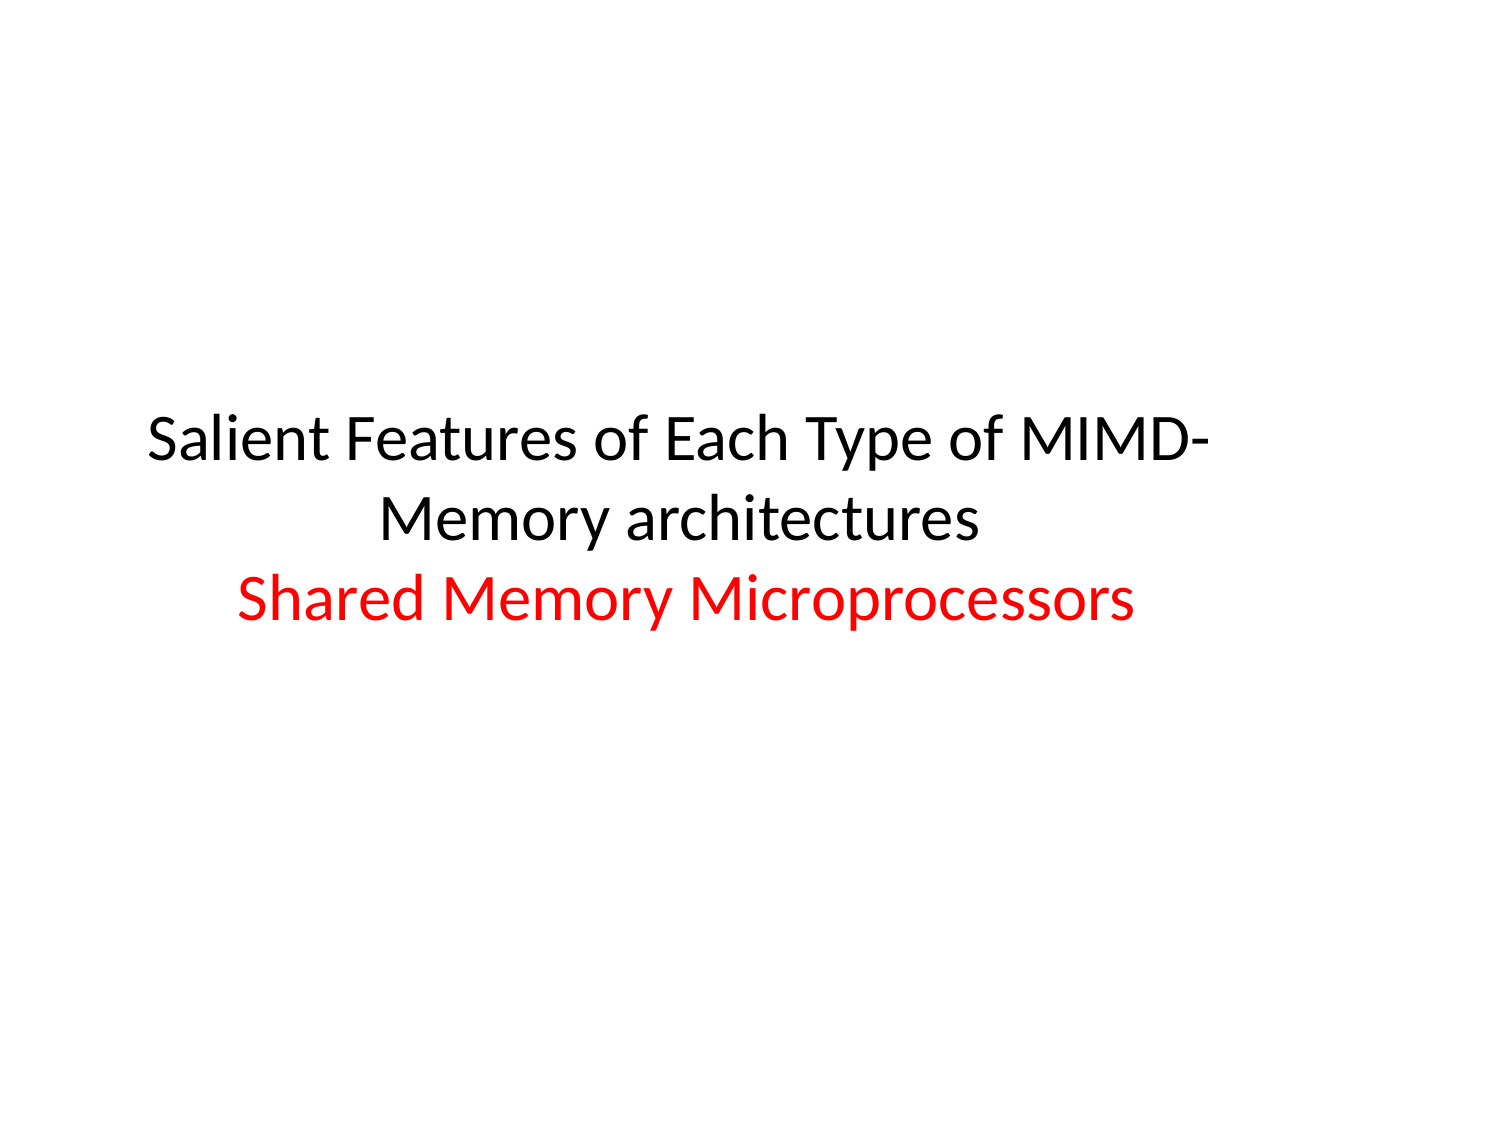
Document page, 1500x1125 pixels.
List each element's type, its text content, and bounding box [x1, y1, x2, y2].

text_box Salient Features of Each Type of MIMD- Memory architectures Shared Memory Microprocessors [117, 386, 1243, 642]
